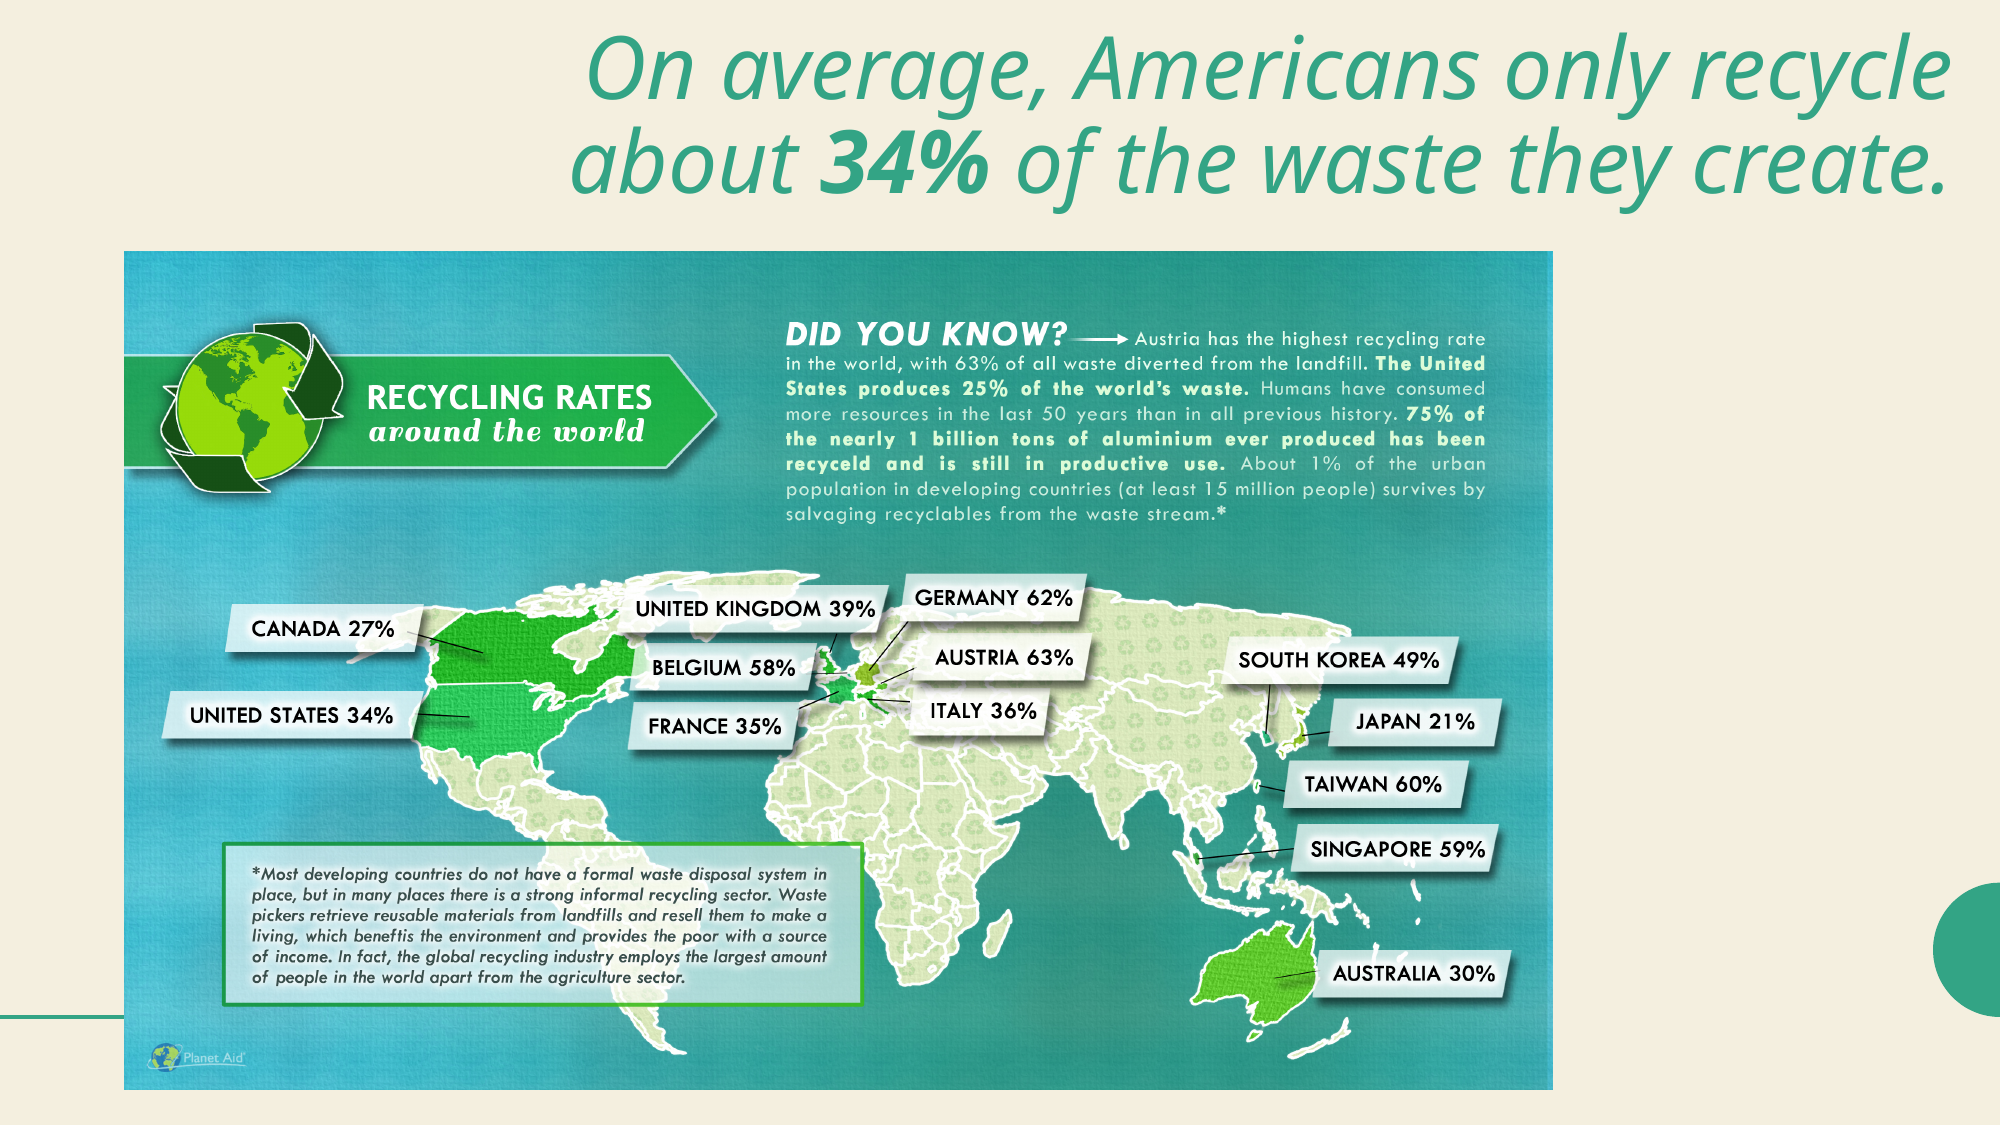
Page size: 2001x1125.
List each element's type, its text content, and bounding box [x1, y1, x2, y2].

picture [124, 251, 1553, 1091]
title On average, Americans only recycle about 34% of the waste they create. [346, 16, 1969, 316]
